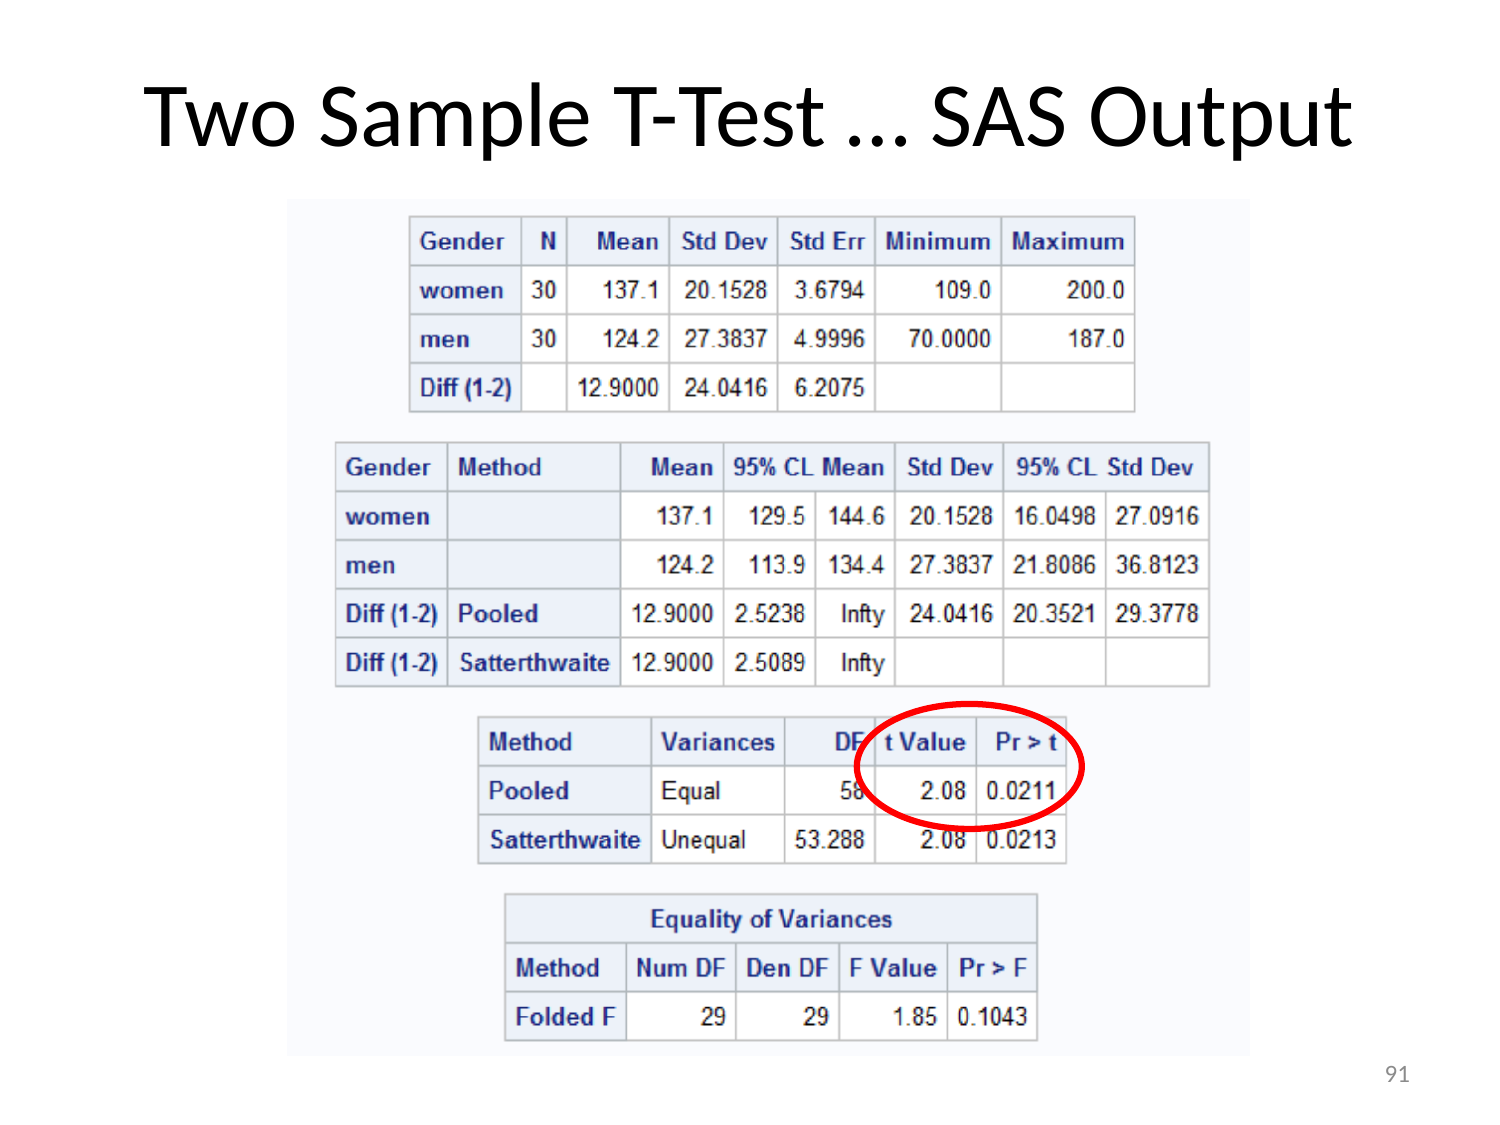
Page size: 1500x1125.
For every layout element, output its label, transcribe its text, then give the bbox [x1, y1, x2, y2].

picture [287, 199, 1251, 1056]
title Two Sample T-Test … SAS Output [75, 45, 1425, 175]
slide_number 91 [1074, 1042, 1425, 1103]
